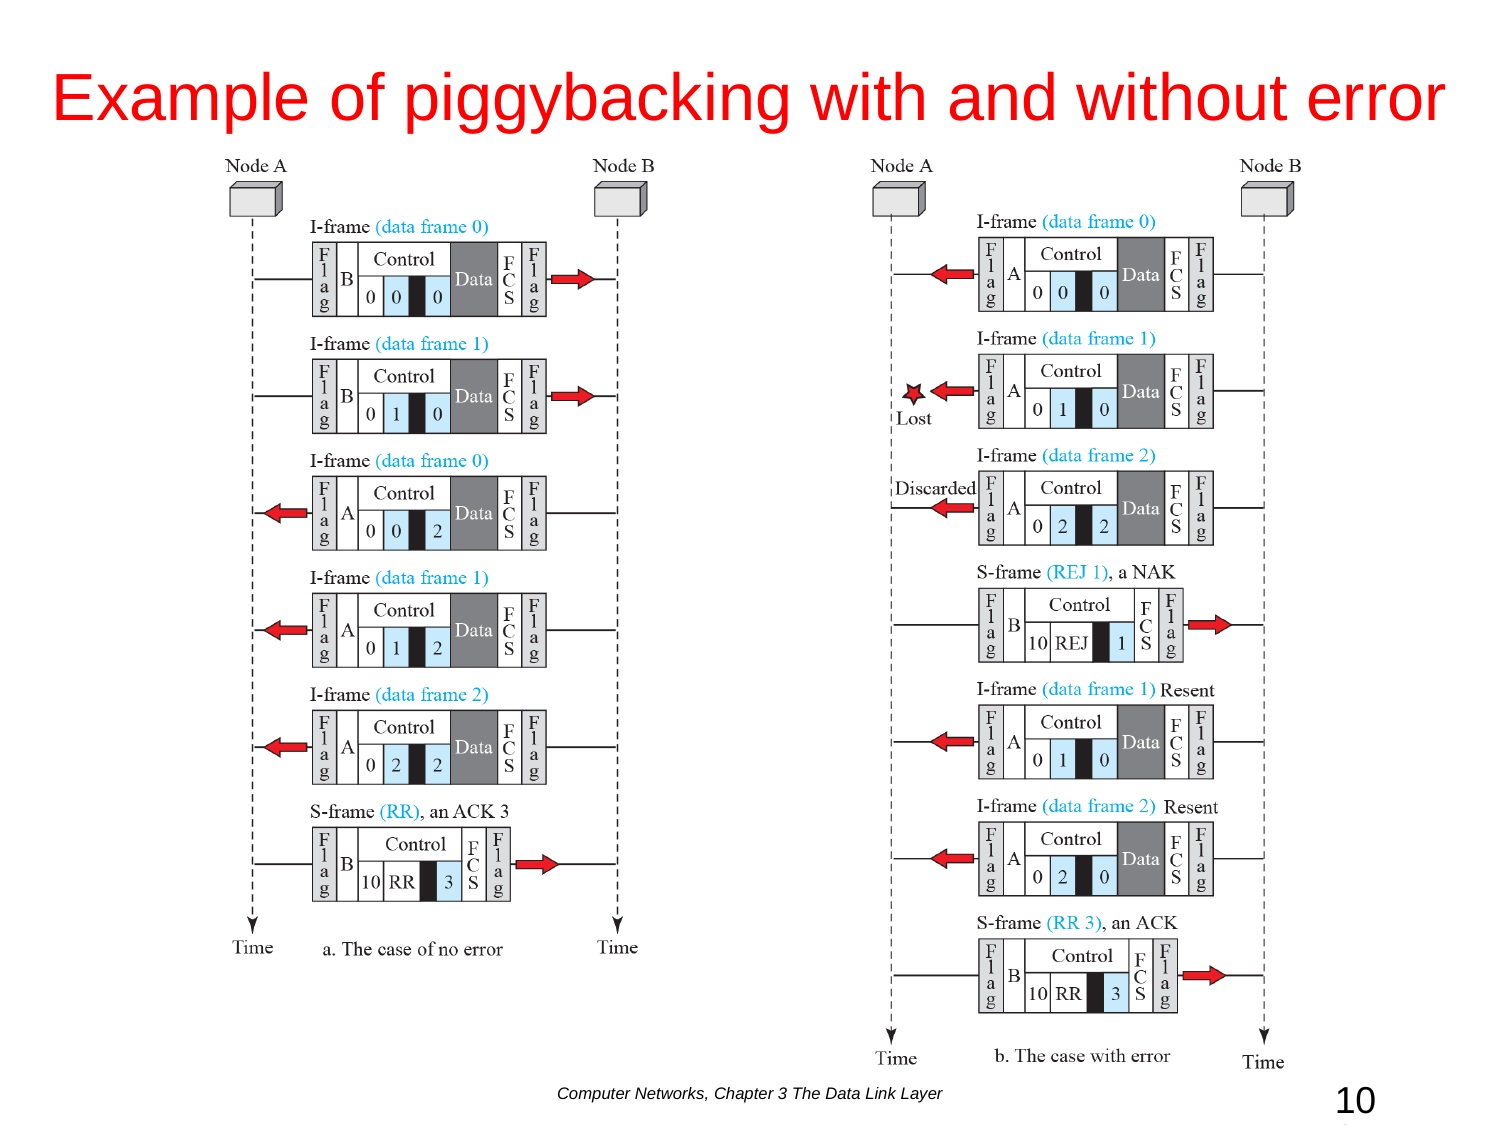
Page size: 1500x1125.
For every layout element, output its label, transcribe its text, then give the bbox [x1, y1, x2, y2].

footer Computer Networks, Chapter 3 The Data Link Layer [0, 1074, 1500, 1125]
picture [870, 155, 1302, 1076]
title Example of piggybacking with and without error [0, 0, 1500, 188]
picture [225, 155, 656, 962]
